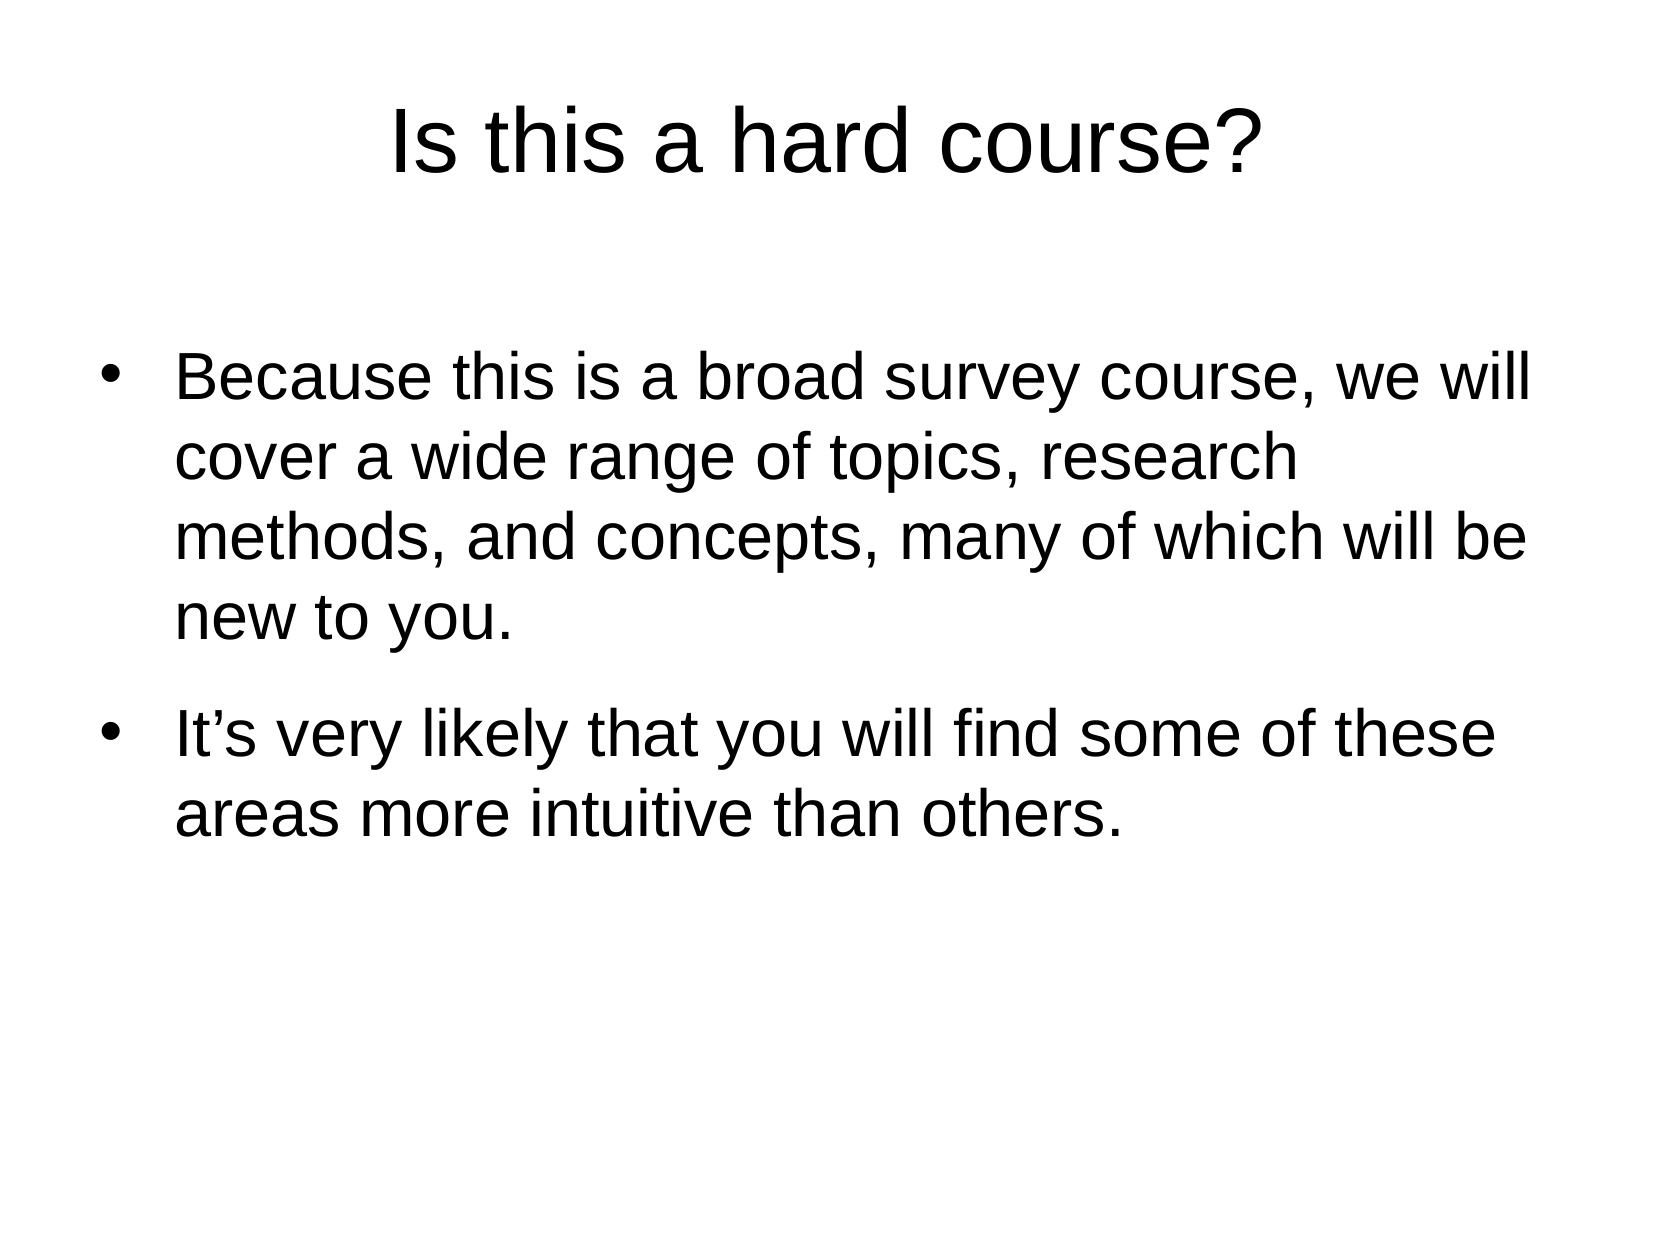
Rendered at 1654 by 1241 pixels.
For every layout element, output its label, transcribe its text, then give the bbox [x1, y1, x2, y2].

text_box Is this a hard course? [82, 32, 1571, 240]
text_box Because this is a broad survey course, we will cover a wide range of topics, research methods, and concepts, many of which will be new to you. It’s very likely that you will find some of these areas more intuitive than others. [99, 332, 1555, 445]
